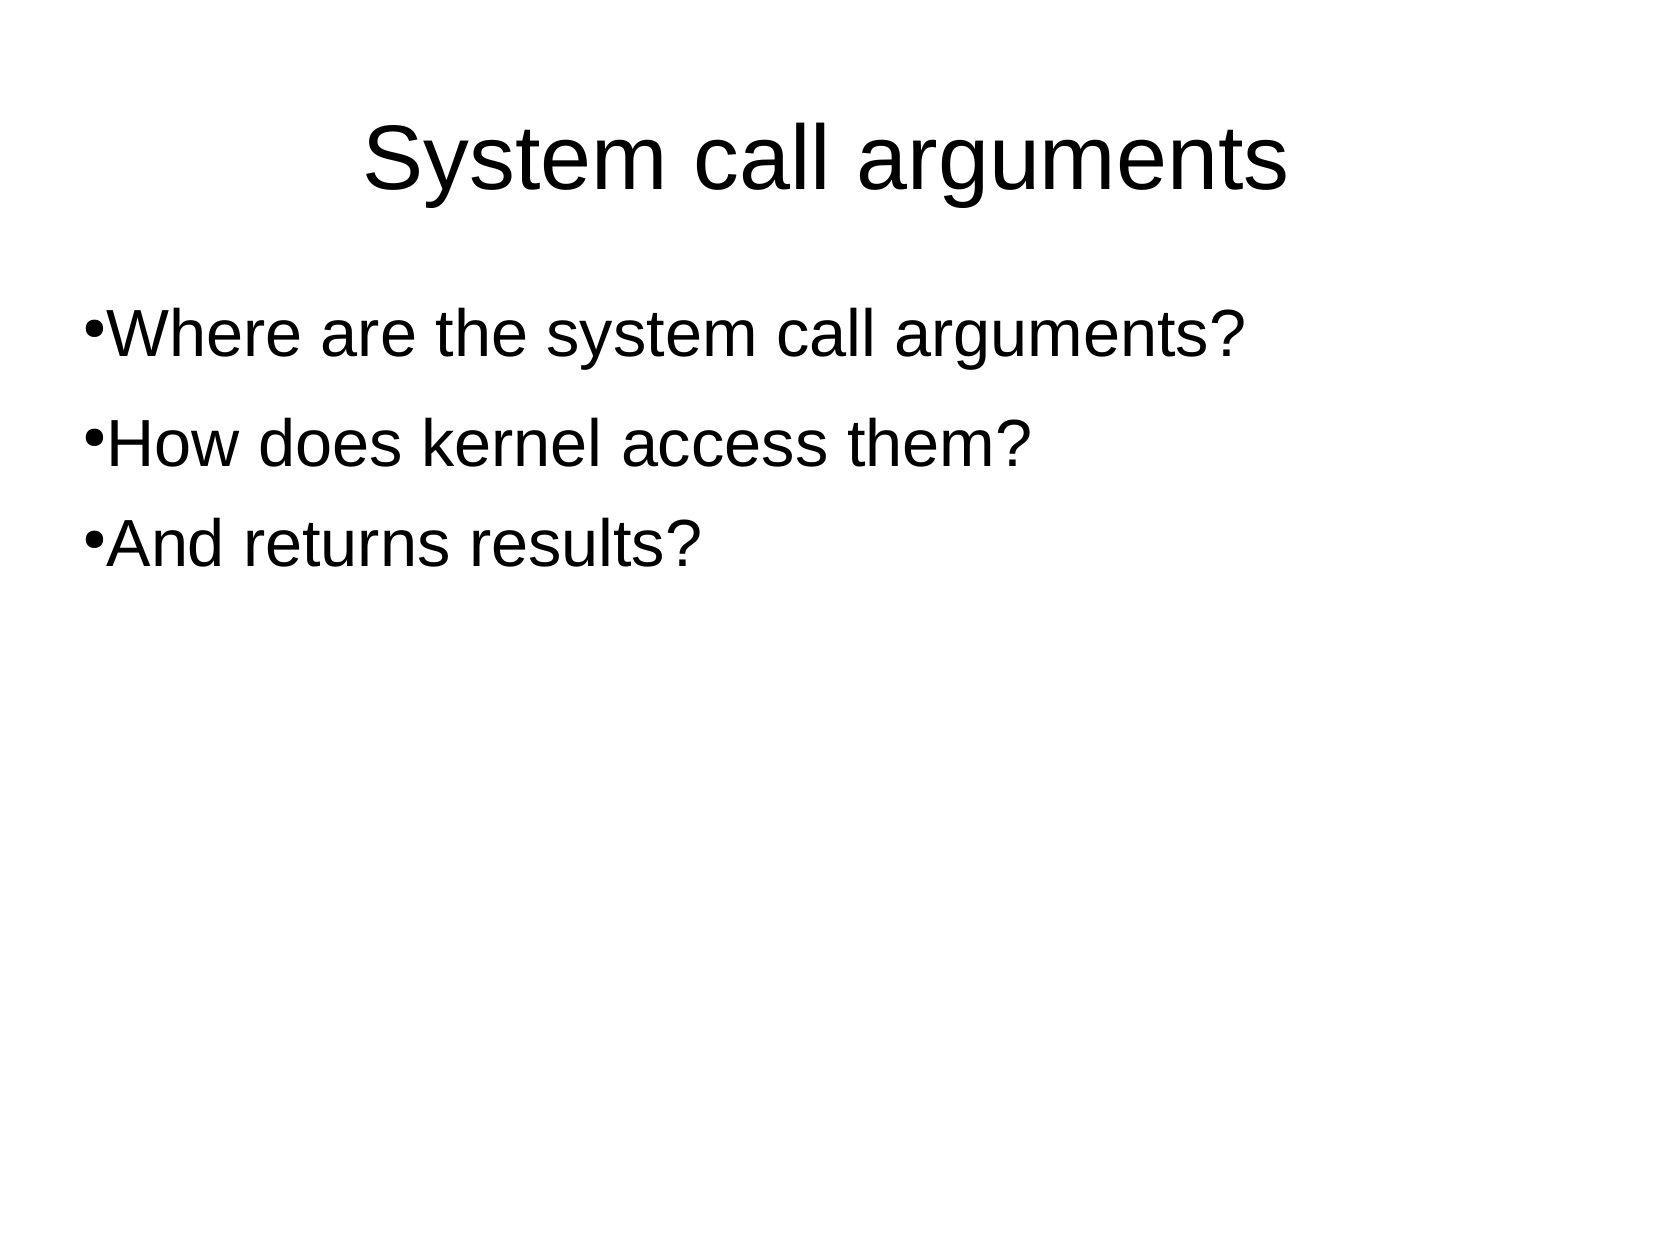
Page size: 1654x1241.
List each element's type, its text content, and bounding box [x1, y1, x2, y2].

title System call arguments [82, 49, 1571, 257]
list Where are the system call arguments? How does kernel access them? And returns results? [82, 290, 1571, 1010]
